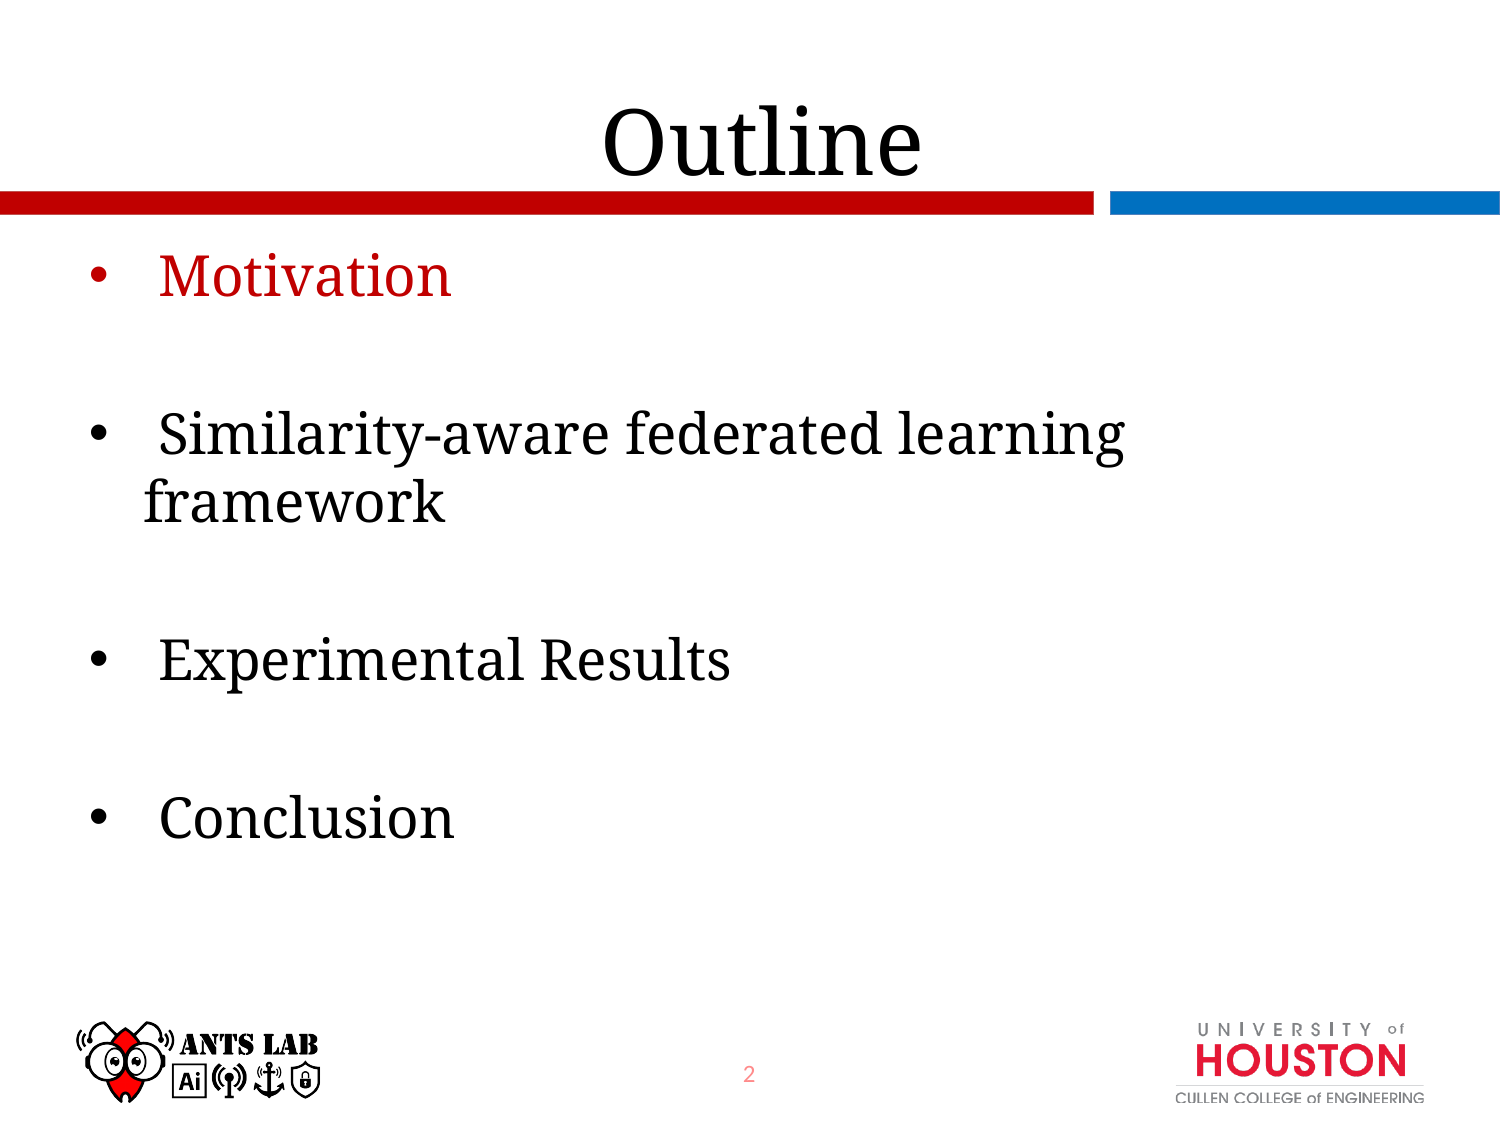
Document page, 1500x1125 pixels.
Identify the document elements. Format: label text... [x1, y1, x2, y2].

slide_number 2 [75, 1042, 1424, 1103]
list Motivation Similarity-aware federated learning framework Experimental Results Conclusion [73, 232, 1424, 859]
title Outline [75, 45, 1425, 233]
picture [75, 1021, 326, 1042]
